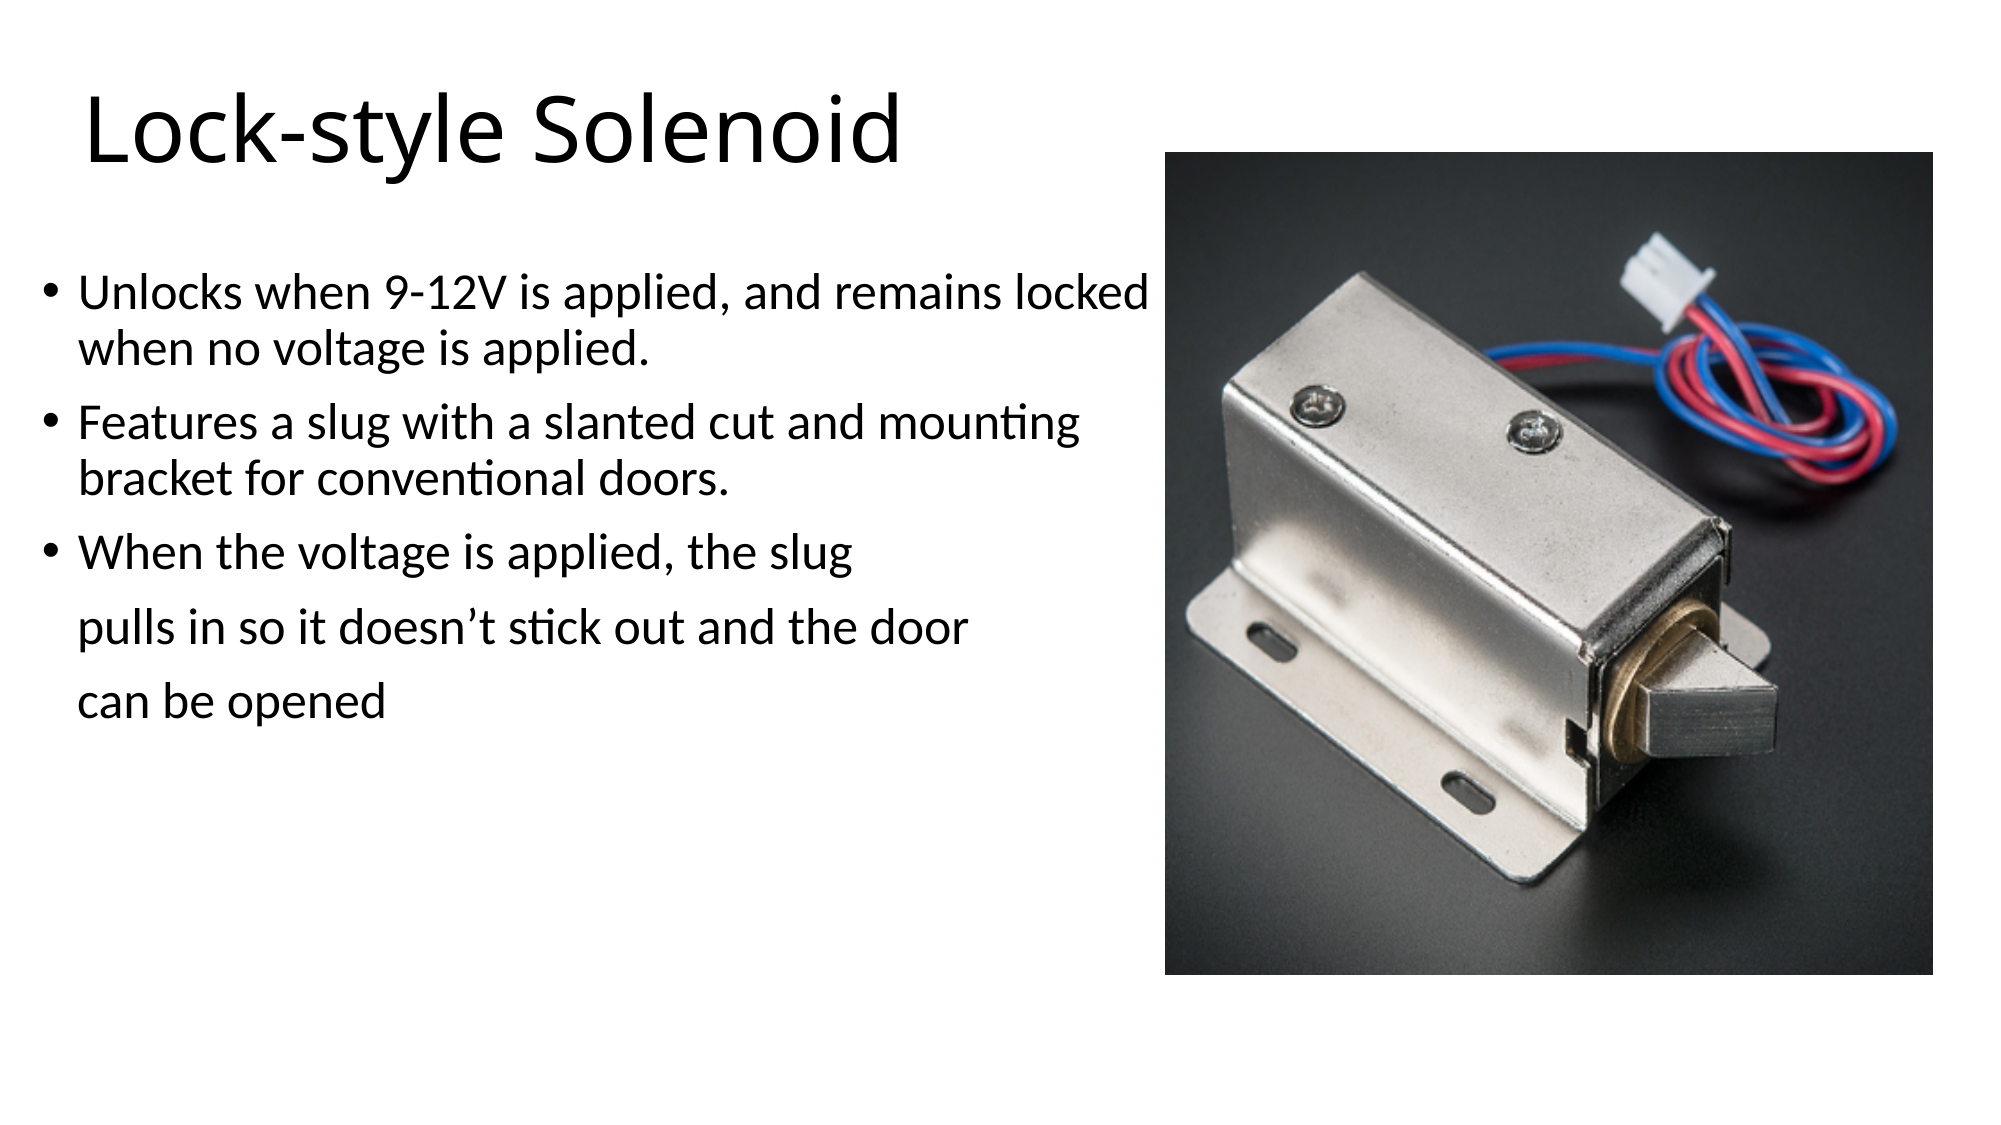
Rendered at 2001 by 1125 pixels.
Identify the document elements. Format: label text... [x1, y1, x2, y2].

list Unlocks when 9-12V is applied, and remains locked when no voltage is applied. Features a slug with a slanted cut and mounting bracket for conventional doors. When the voltage is applied, the slug pulls in so it doesn’t stick out and the door can be opened [26, 257, 1165, 742]
title Lock-style Solenoid [67, 23, 1793, 242]
picture [1165, 152, 1933, 975]
